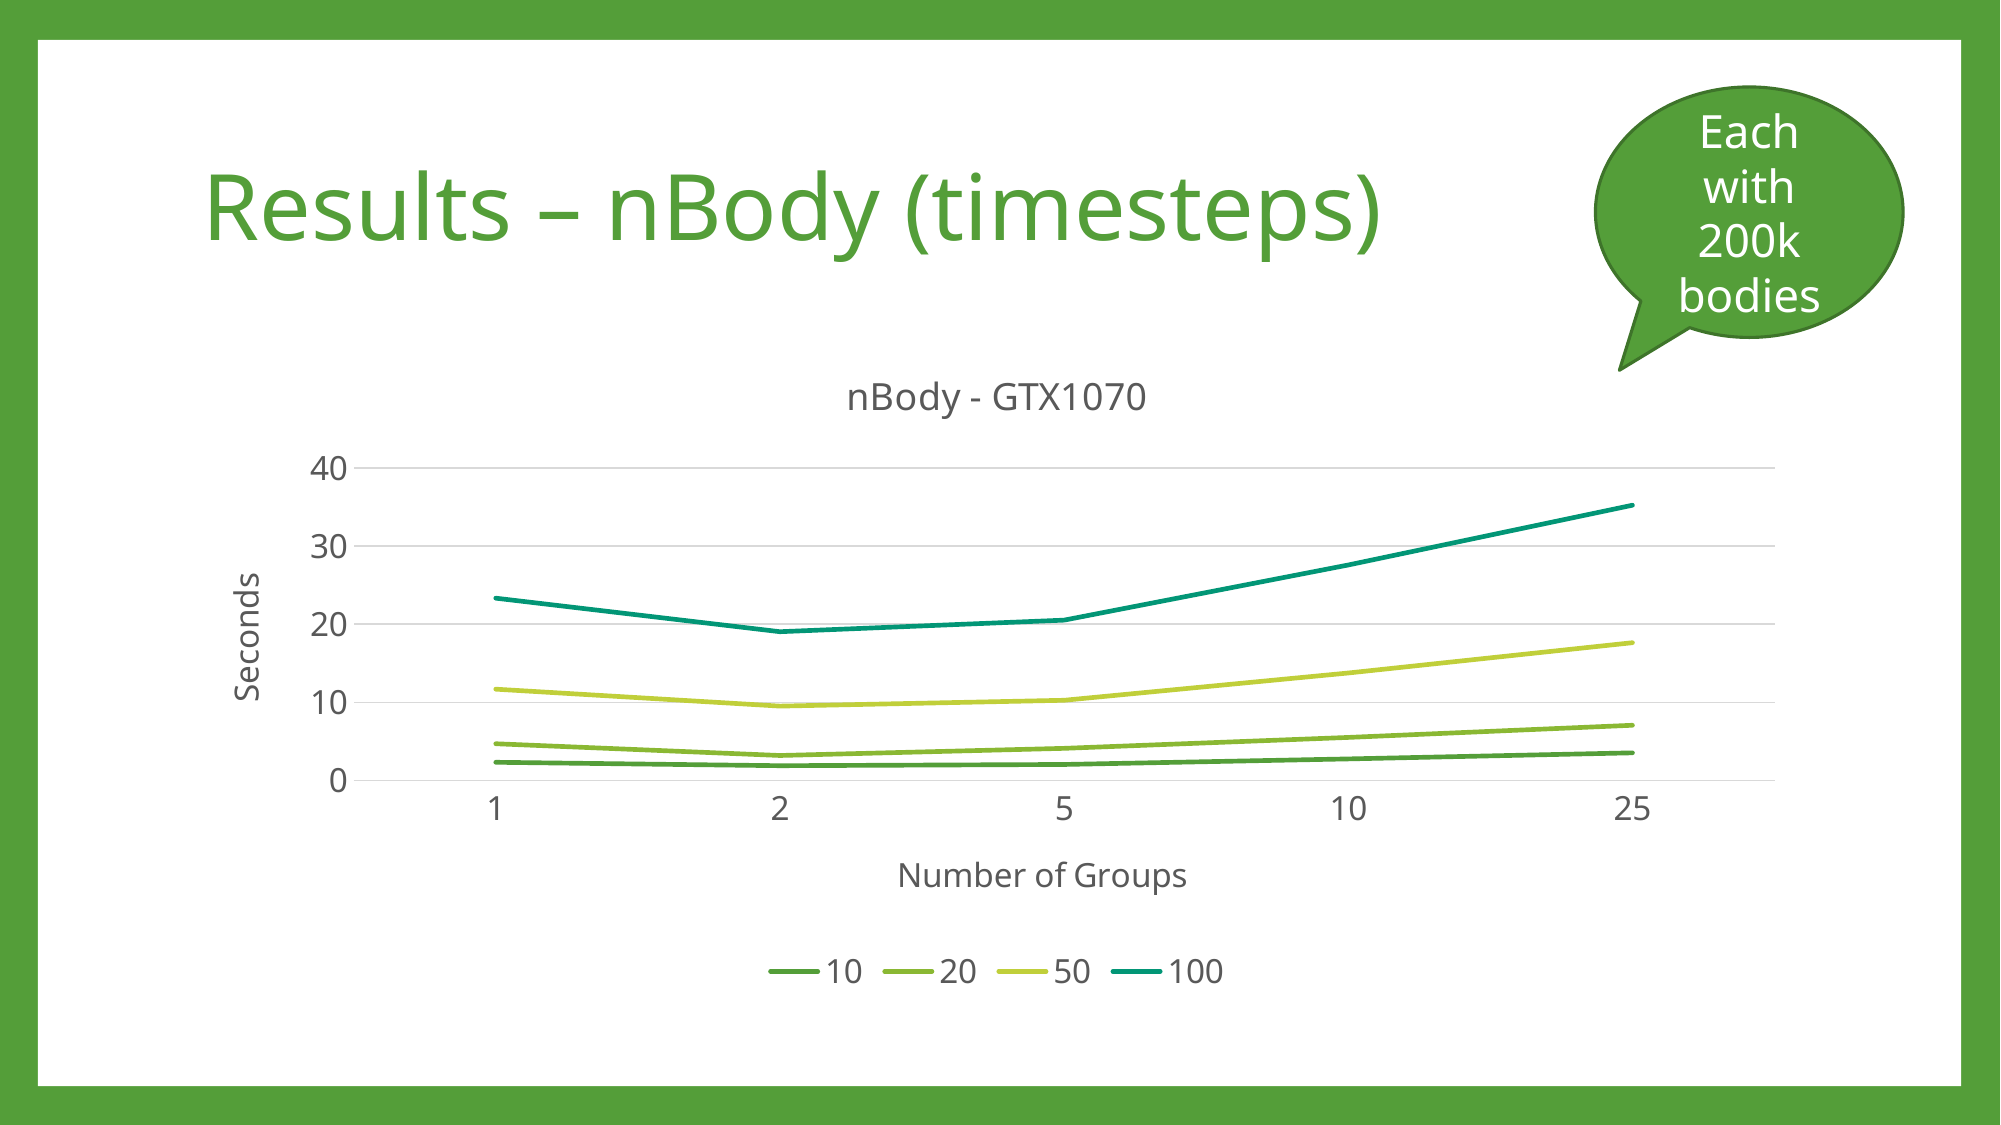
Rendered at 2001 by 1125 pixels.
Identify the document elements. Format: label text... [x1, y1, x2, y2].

text_box Each with 200k bodies [1593, 85, 1905, 336]
chart [187, 337, 1808, 1001]
title Results – nBody (timesteps) [187, 99, 1676, 323]
